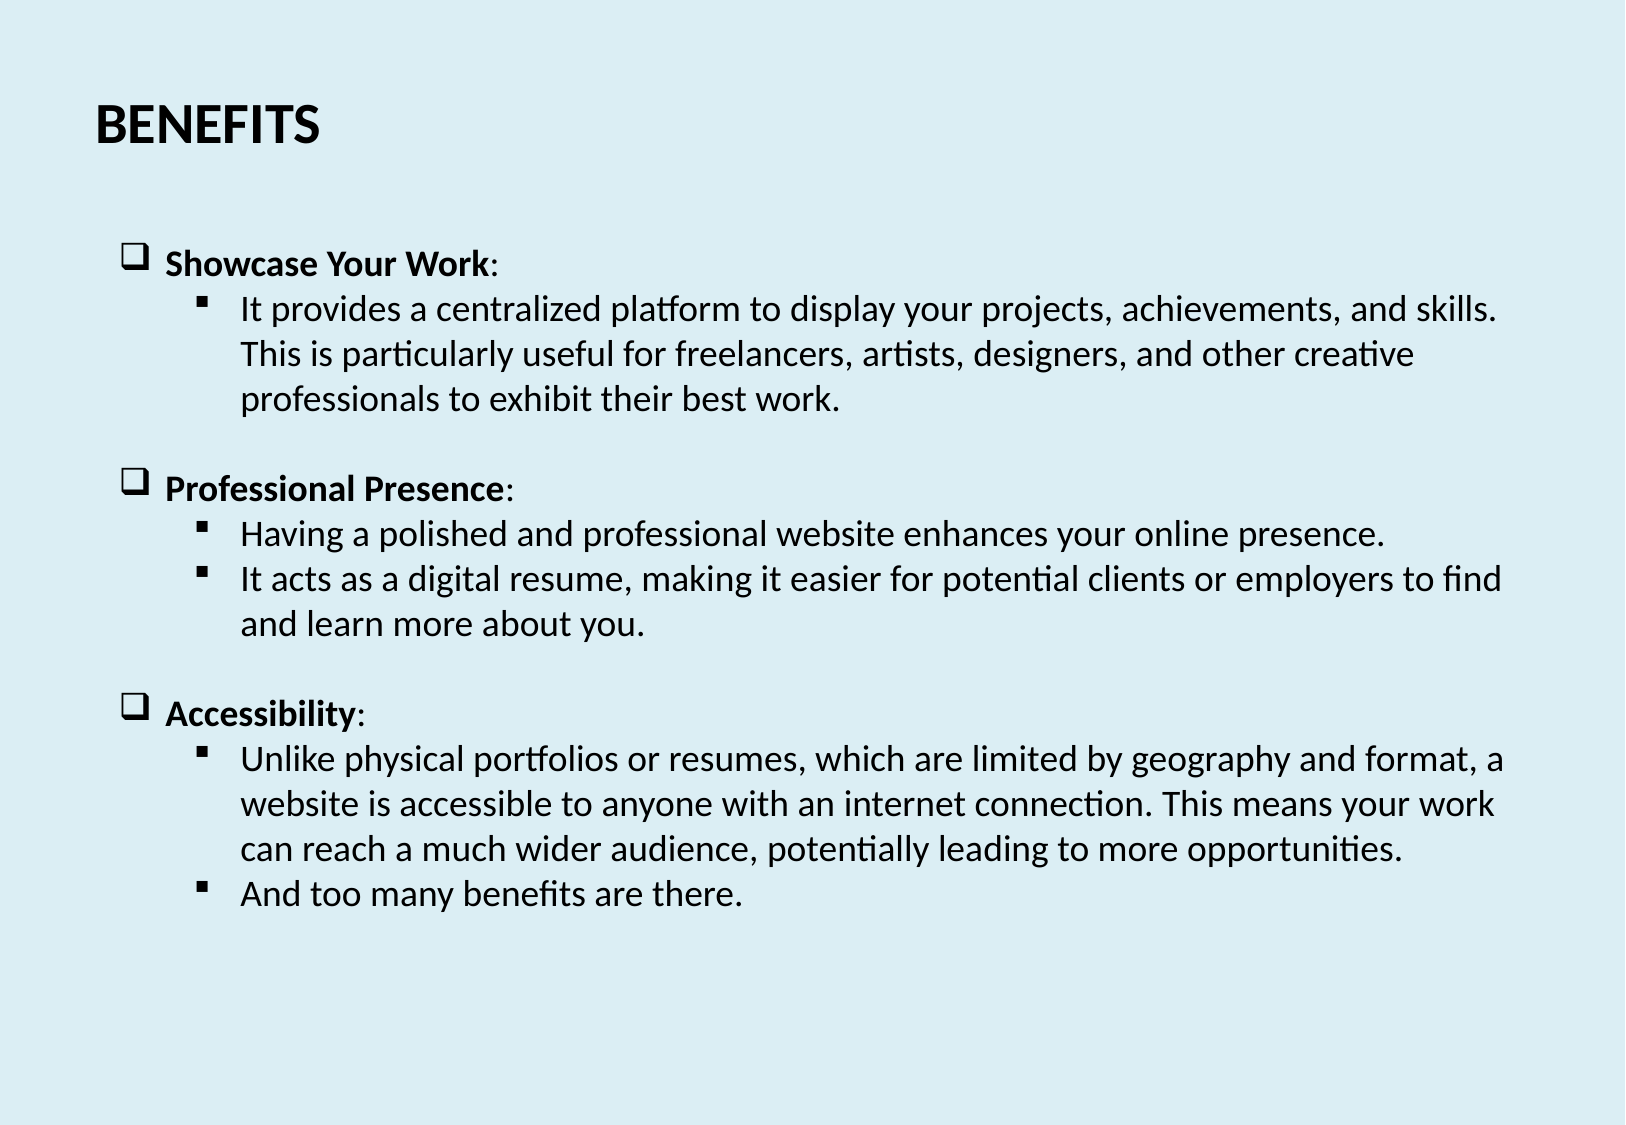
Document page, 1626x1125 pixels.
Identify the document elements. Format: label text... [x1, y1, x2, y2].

text_box BENEFITS [80, 78, 1451, 163]
text_box Showcase Your Work: It provides a centralized platform to display your projects, achievements, and skills. This is particularly useful for freelancers, artists, designers, and other creative professionals to exhibit their best work. Professional Presence: Having a polished and professional website enhances your online presence. It acts as a digital resume, making it easier for potential clients or employers to find and learn more about you. Accessibility: Unlike physical portfolios or resumes, which are limited by geography and format, a website is accessible to anyone with an internet connection. This means your work can reach a much wider audience, potentially leading to more opportunities. And too many benefits are there. [103, 231, 1534, 922]
